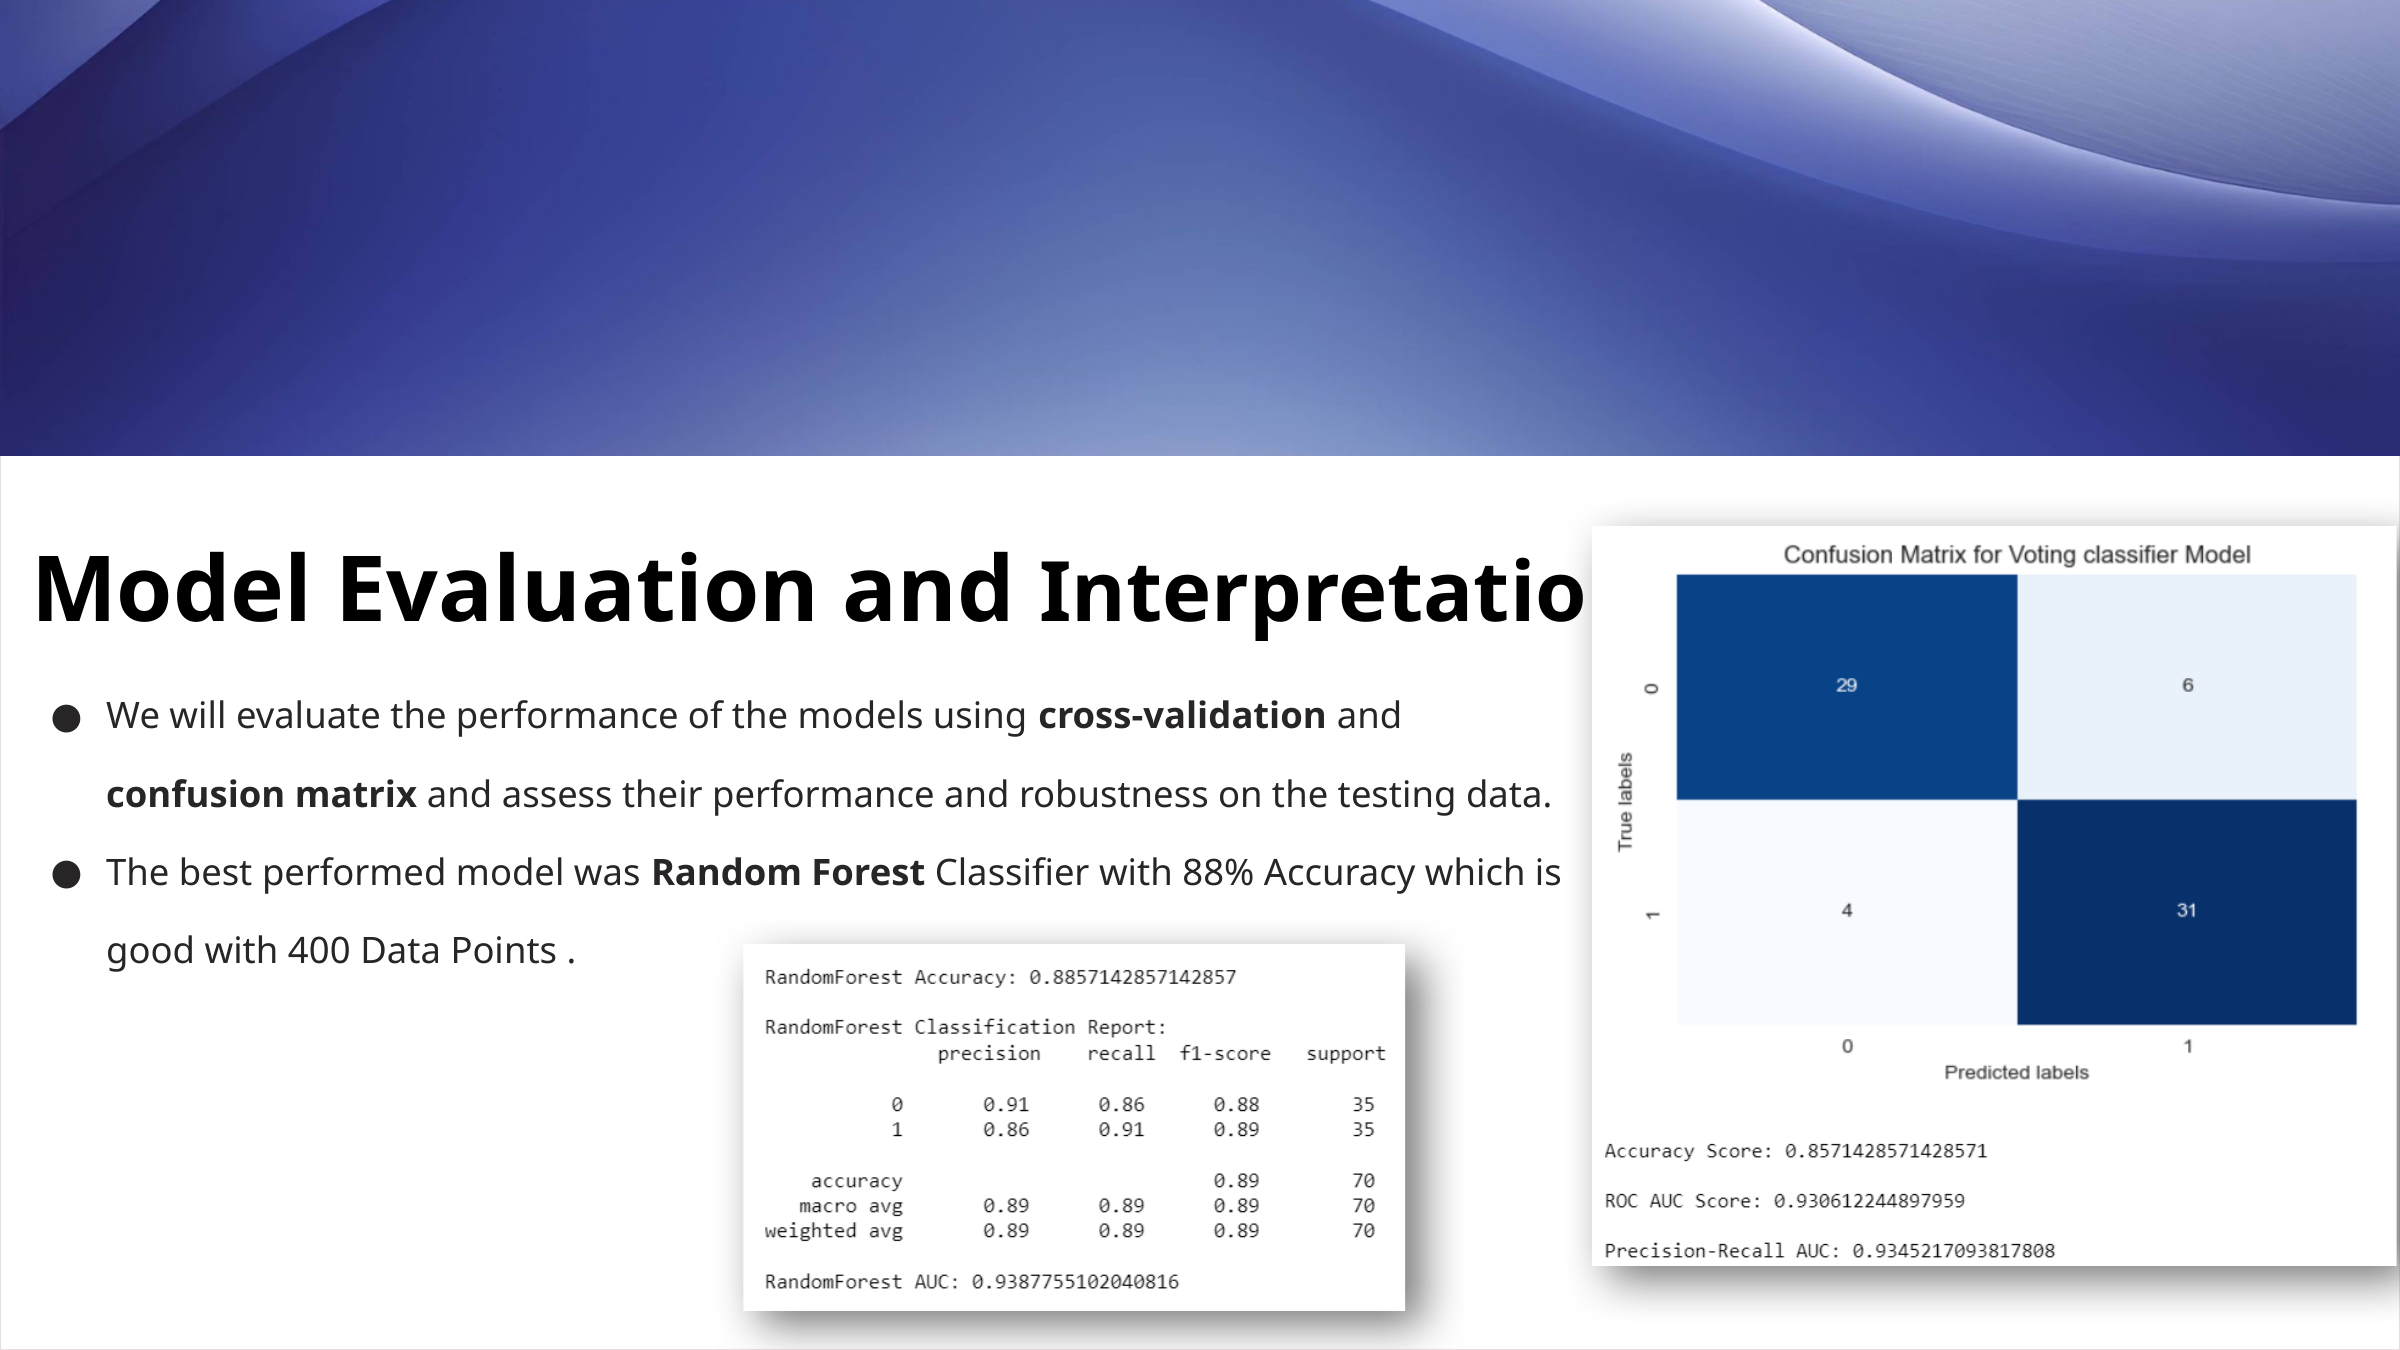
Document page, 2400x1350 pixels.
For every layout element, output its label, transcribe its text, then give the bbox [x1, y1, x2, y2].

text_box Model Evaluation and Interpretation [16, 496, 1974, 610]
picture [1591, 525, 2397, 1267]
picture [743, 944, 1406, 1312]
text_box [0, 465, 2400, 1350]
text_box We will evaluate the performance of the models using cross-validation and confusion matrix and assess their performance and robustness on the testing data. The best performed model was Random Forest Classifier with 88% Accuracy which is good with 400 Data Points . [16, 650, 1575, 765]
picture [0, 0, 2400, 456]
